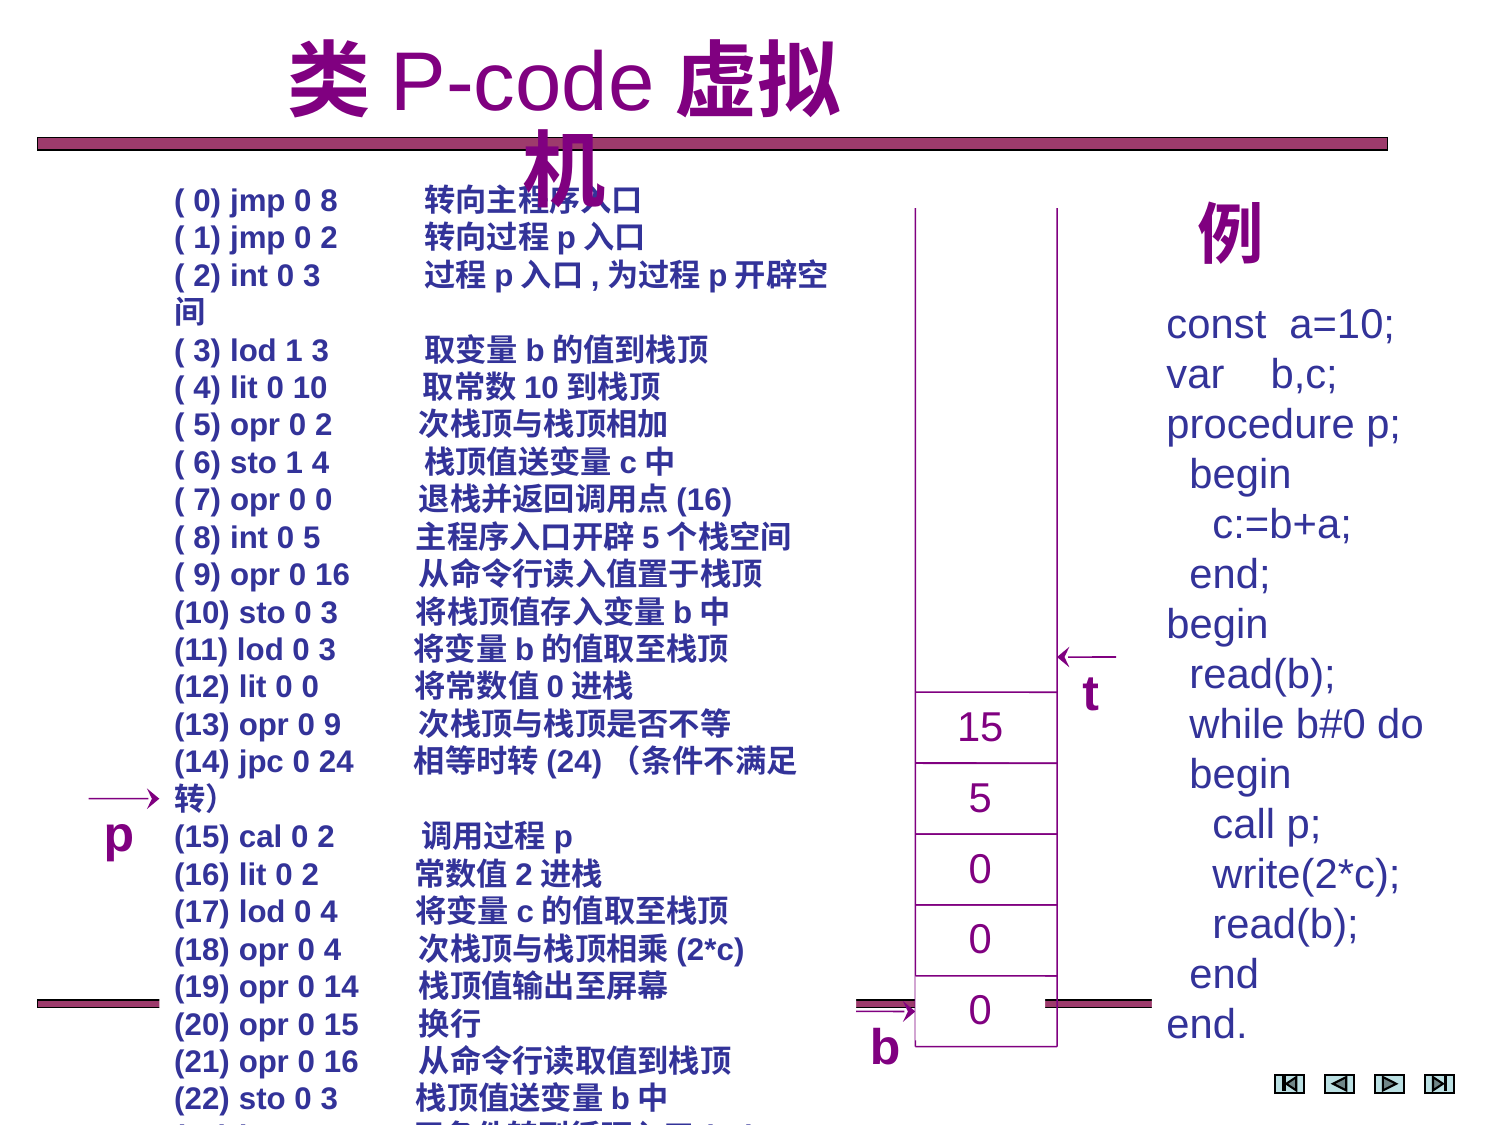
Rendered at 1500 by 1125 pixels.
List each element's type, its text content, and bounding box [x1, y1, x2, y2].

text_box [146, 788, 160, 808]
text_box 15 [915, 692, 1046, 758]
text_box 例 const a=10; var b,c; procedure p; begin c:=b+a; end; begin read(b); while b#0 do begin call p; write(2*c); read(b); end end. [1151, 184, 1471, 1055]
text_box [1057, 646, 1070, 666]
text_box ( 0) jmp 0 8 转向主程序入口 ( 1) jmp 0 2 转向过程p入口 ( 2) int 0 3 过程p入口,为过程p开辟空间 ( 3) lod 1 3 取变量b的值到栈顶 ( 4) lit 0 10 取常数10到栈顶 ( 5) opr 0 2 次栈顶与栈顶相加 ( 6) sto 1 4 栈顶值送变量c中 ( 7) opr 0 0 退栈并返回调用点(16) ( 8) int 0 5 主程序入口开辟5个栈空间 ( 9) opr 0 16 从命令行读入值置于栈顶 (10) sto 0 3 将栈顶值存入变量b中 (11) lod 0 3 将变量b的值取至栈顶 (12) lit 0 0 将常数值0进栈 (13) opr 0 9 次栈顶与栈顶是否不等 (14) jpc 0 24 相等时转(24)（条件不满足转） (15) cal 0 2 调用过程p (16) lit 0 2 常数值2进栈 (17) lod 0 4 将变量c的值取至栈顶 (18) opr 0 4 次栈顶与栈顶相乘(2*c) (19) opr 0 14 栈顶值输出至屏幕 (20) opr 0 15 换行 (21) opr 0 16 从命令行读取值到栈顶 (22) sto 0 3 栈顶值送变量b中 (23) jmp 0 11 无条件转到循环入口(11) (24) opr 0 0 结束退栈 [159, 172, 857, 1125]
text_box 0 [915, 976, 1046, 1041]
text_box t [1067, 652, 1115, 728]
text_box [1424, 1074, 1455, 1093]
text_box [1324, 1074, 1355, 1093]
text_box 类P-code虚拟机 [248, 30, 880, 226]
text_box b [854, 1007, 916, 1082]
text_box [902, 1001, 910, 1007]
text_box 0 [915, 835, 1046, 899]
text_box [1274, 1074, 1305, 1093]
text_box [1374, 1074, 1405, 1093]
text_box 0 [915, 905, 1046, 970]
text_box 5 [915, 763, 1046, 829]
text_box p [88, 794, 149, 870]
